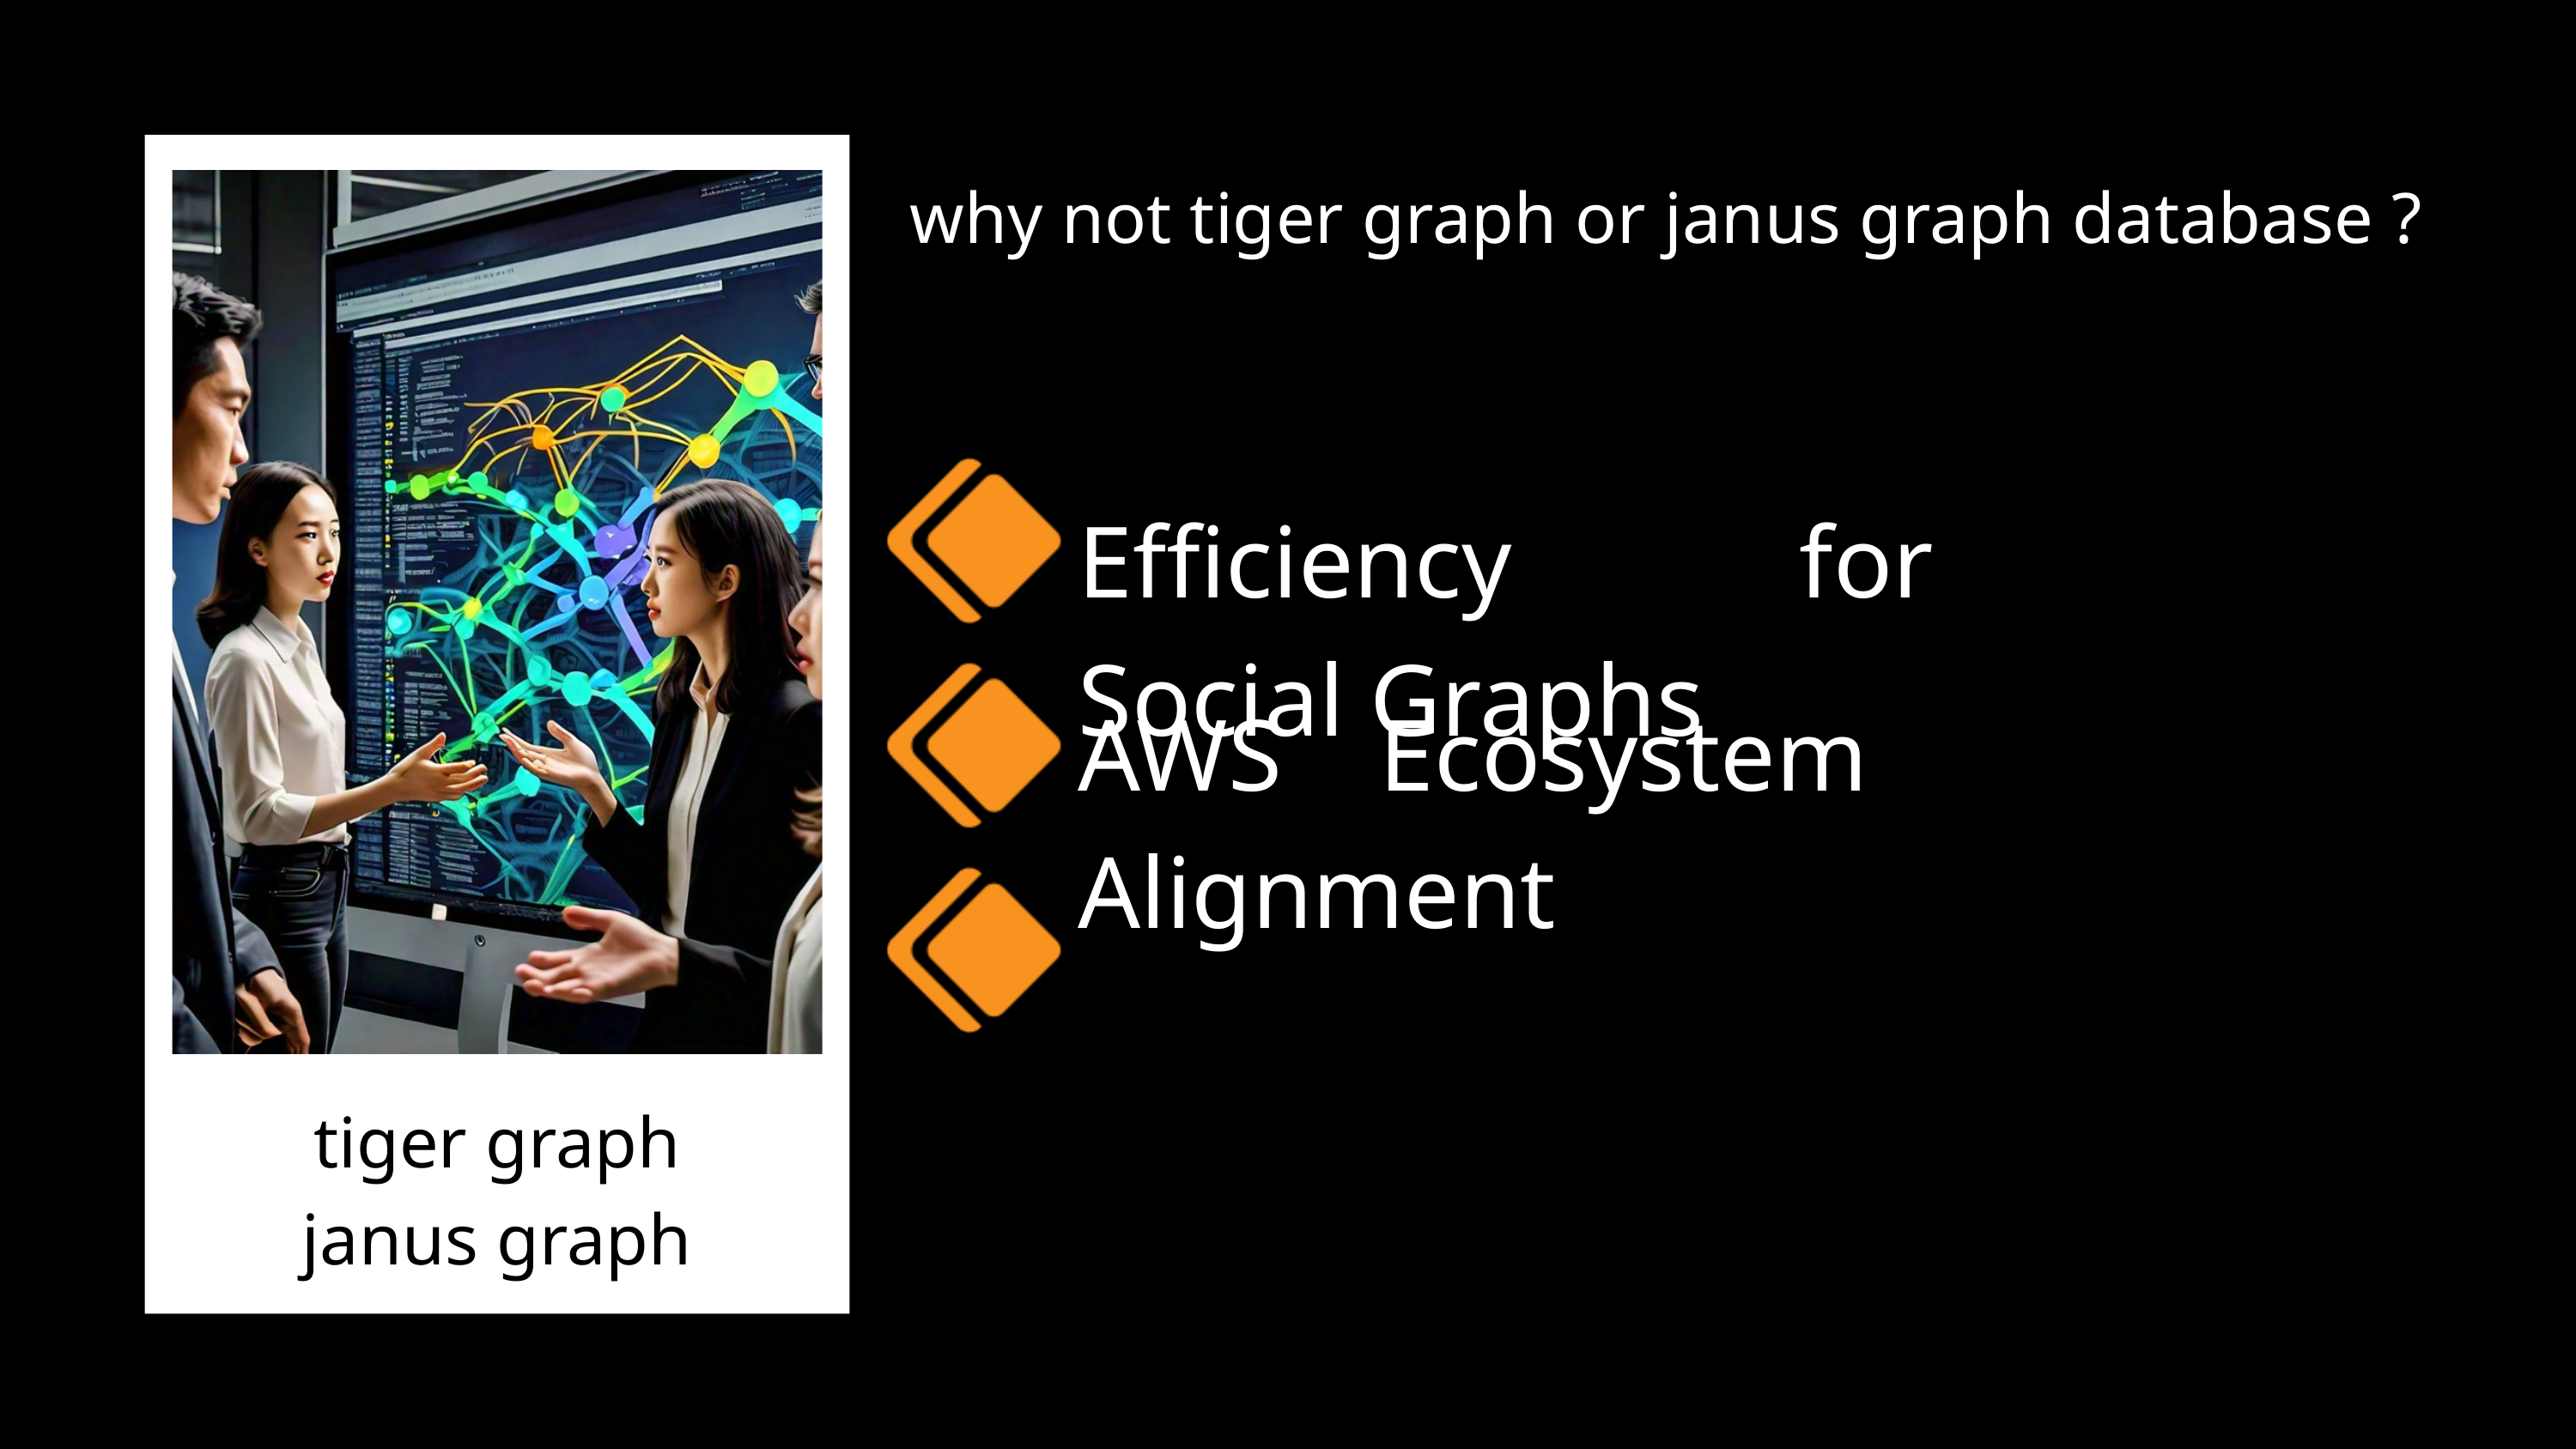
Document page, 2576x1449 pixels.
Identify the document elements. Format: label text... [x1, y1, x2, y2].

text_box why not tiger graph or janus graph database ? [894, 159, 2440, 258]
text_box [886, 456, 1078, 1036]
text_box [172, 170, 823, 1054]
text_box tiger graph janus graph [228, 1083, 767, 1280]
text_box AWS Ecosystem Alignment [1078, 672, 1868, 949]
text_box [144, 135, 850, 1314]
text_box Efficiency for Social Graphs [1078, 480, 1935, 755]
